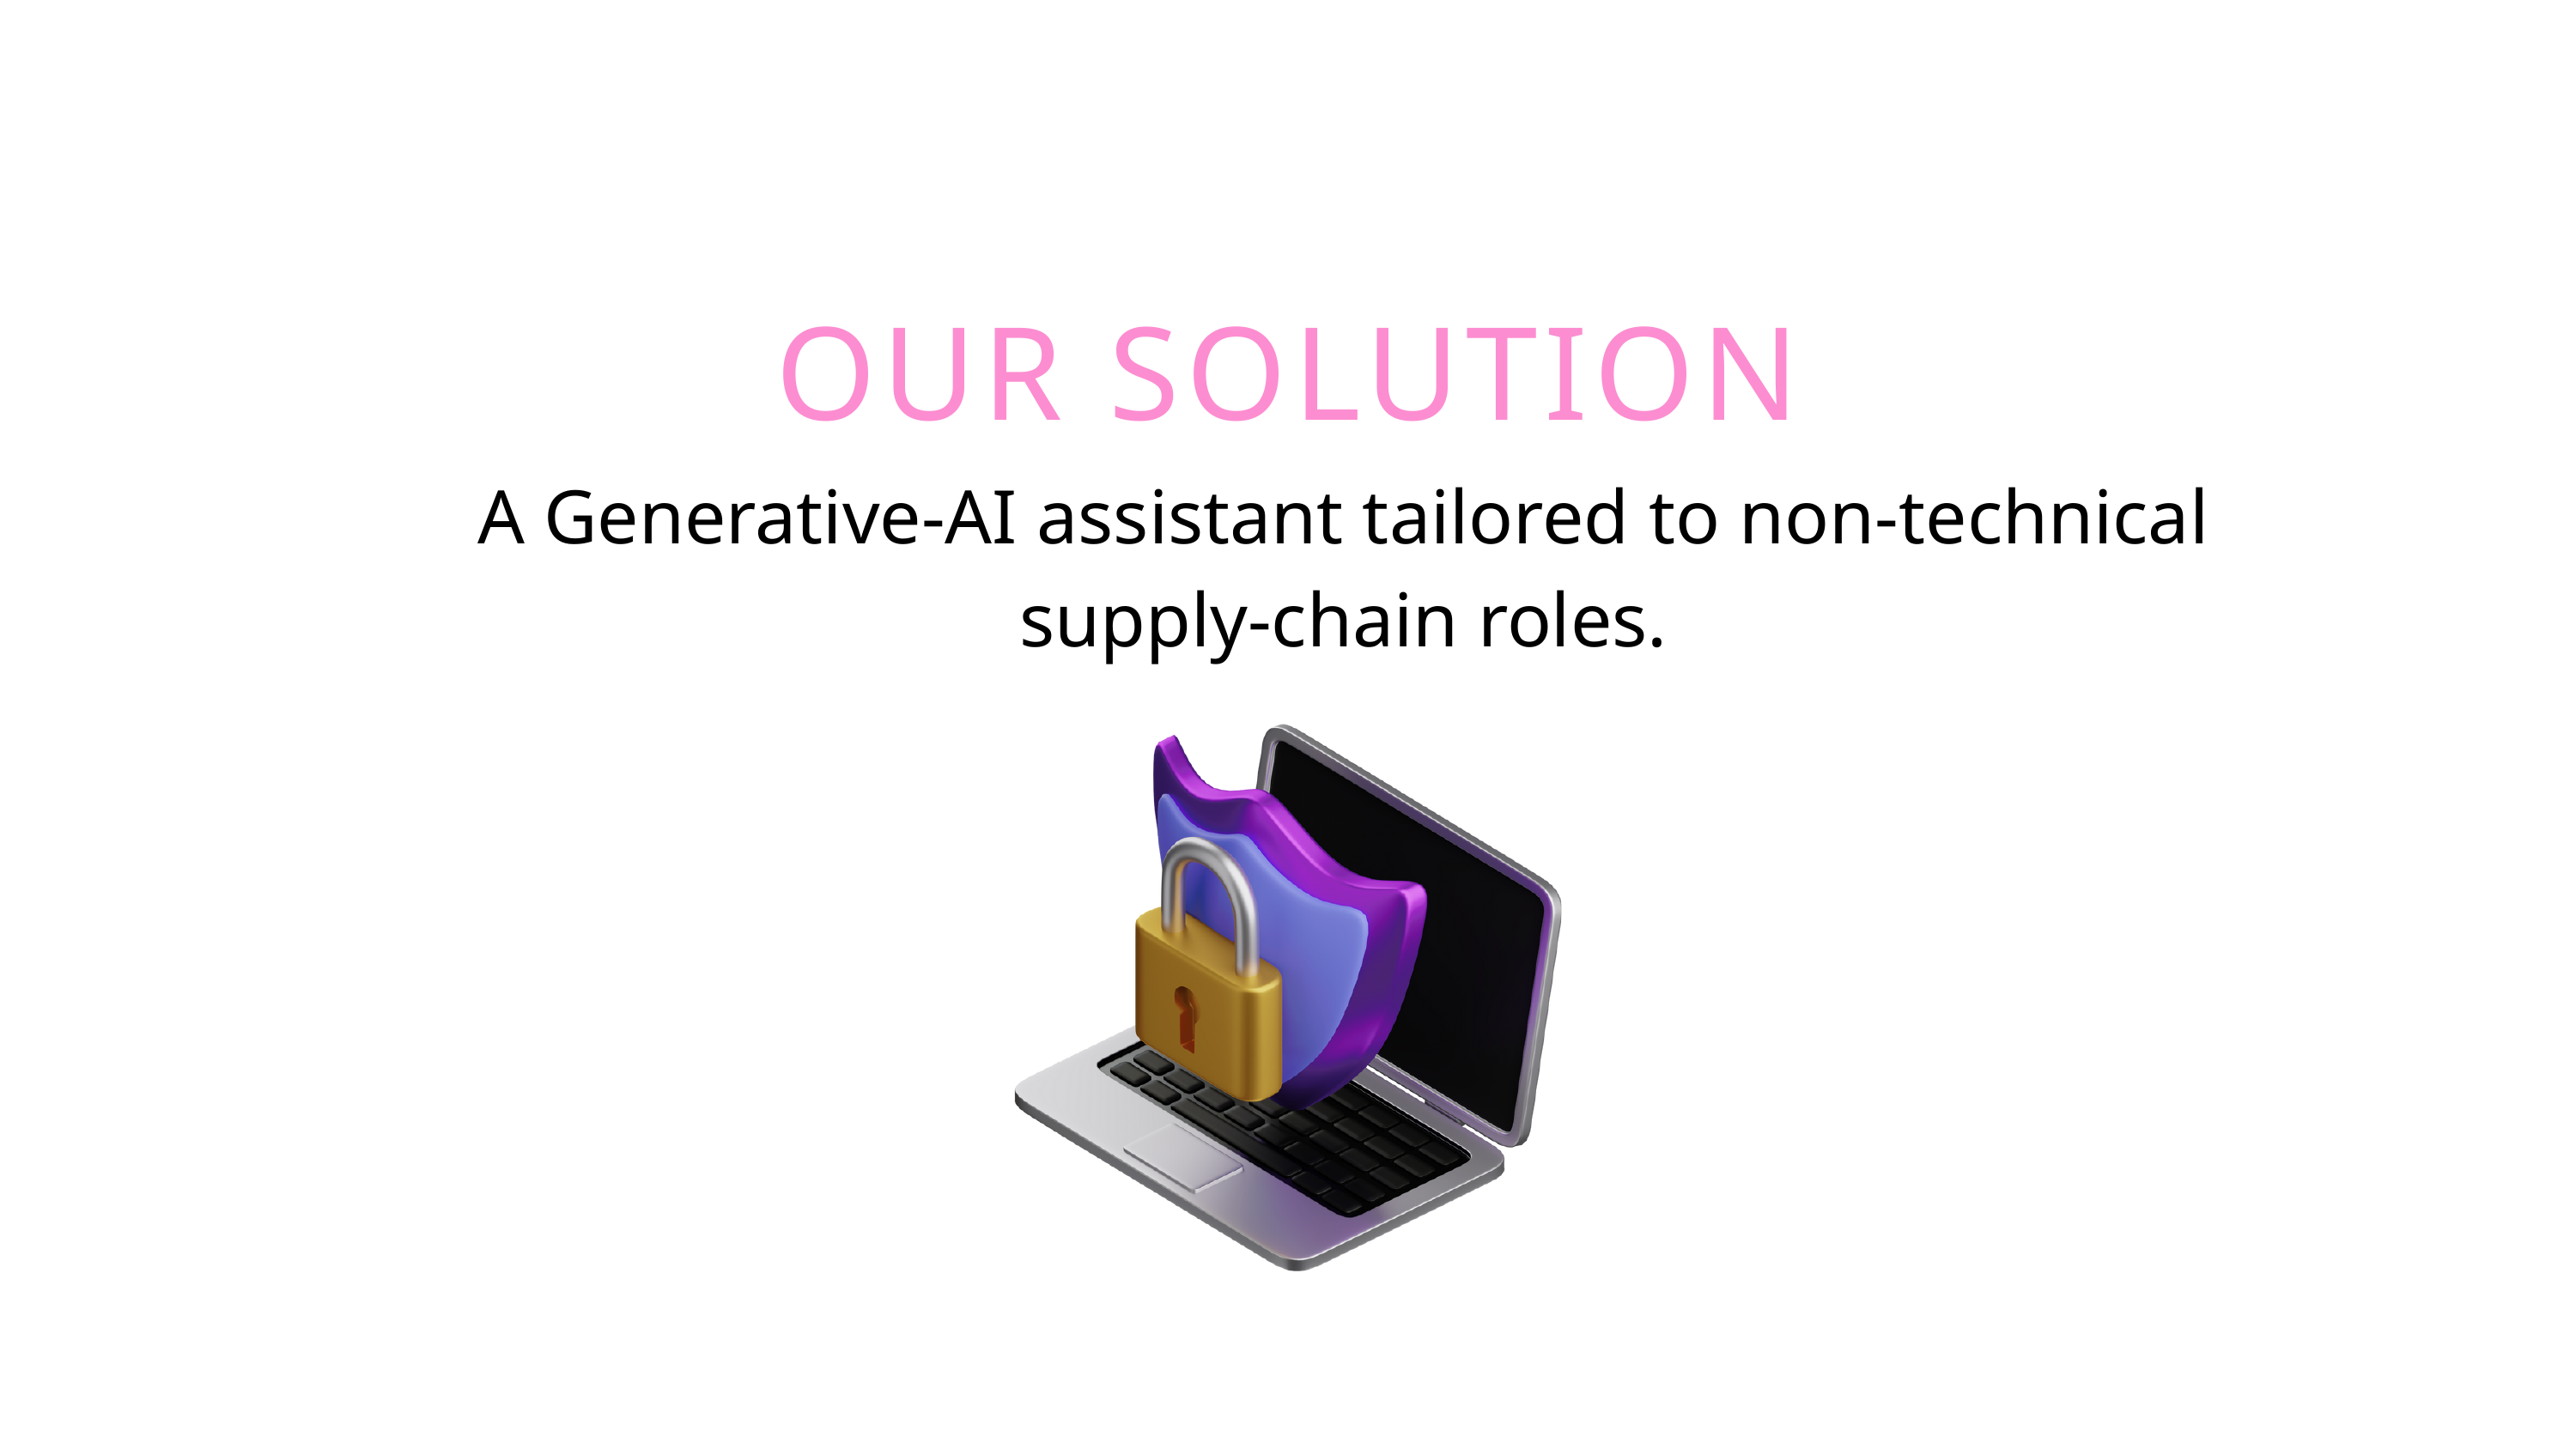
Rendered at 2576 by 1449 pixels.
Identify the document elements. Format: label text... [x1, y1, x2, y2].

text_box A Generative‑AI assistant tailored to non‑technical supply‑chain roles. [465, 455, 2223, 662]
text_box [1014, 724, 1562, 1271]
text_box OUR SOLUTION [716, 265, 1860, 446]
